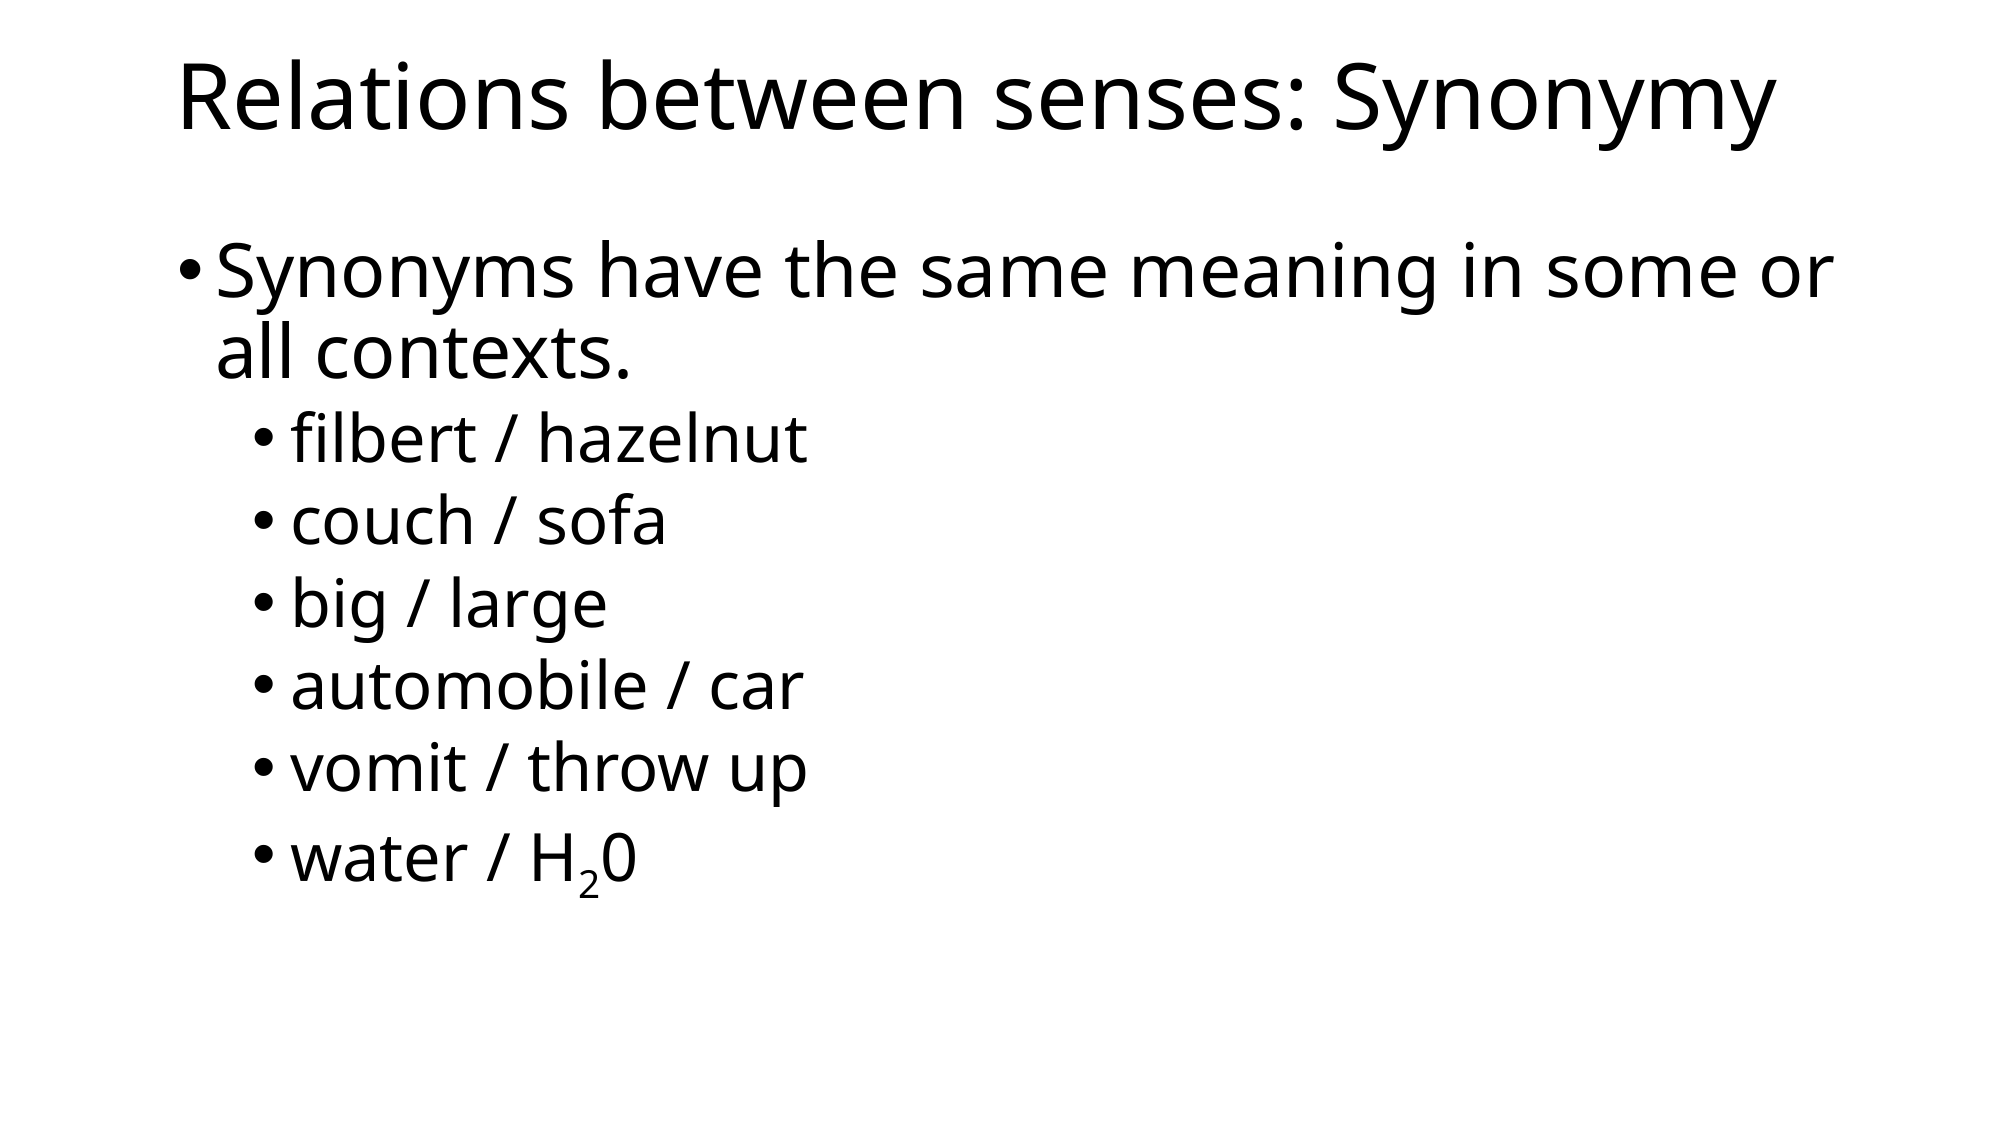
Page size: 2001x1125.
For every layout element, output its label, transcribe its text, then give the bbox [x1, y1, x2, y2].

list Synonyms have the same meaning in some or all contexts. filbert / hazelnut couch / sofa big / large automobile / car vomit / throw up water / H20 [162, 224, 1925, 1000]
title Relations between senses: Synonymy [160, 24, 1898, 175]
